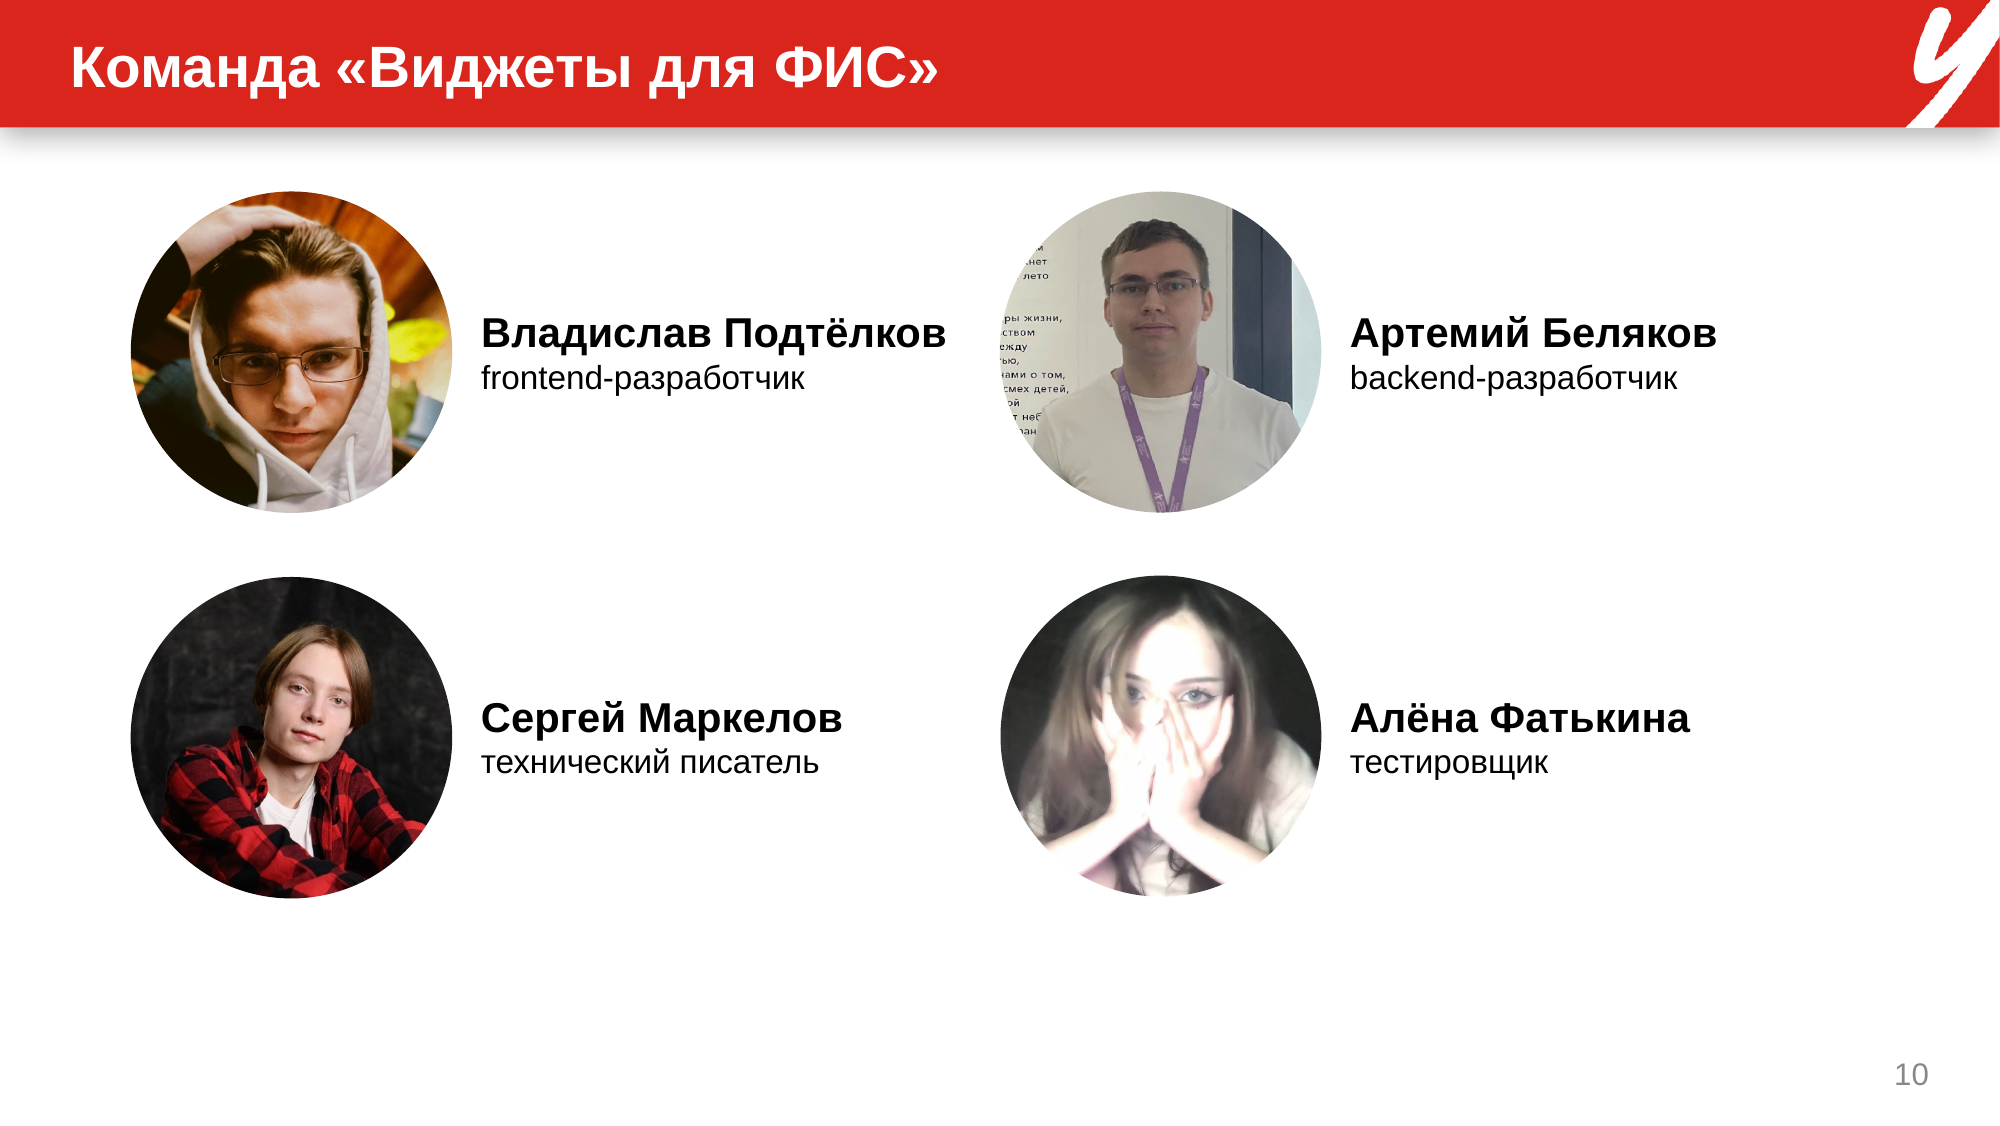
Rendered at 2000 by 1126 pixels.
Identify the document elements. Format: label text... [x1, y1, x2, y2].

text_box Владислав Подтёлков frontend-разработчик [466, 298, 966, 404]
text_box Алёна Фатькина тестировщик [1334, 683, 1708, 789]
picture [999, 191, 1322, 513]
text_box Артемий Беляков backend-разработчик [1334, 298, 1736, 404]
picture [130, 576, 453, 899]
picture [1000, 575, 1322, 897]
title Команда «Виджеты для ФИС» [51, 0, 1876, 128]
picture [1887, 0, 2000, 128]
slide_number ‹#› [1824, 1042, 1949, 1103]
picture [130, 191, 453, 514]
text_box Сергей Маркелов технический писатель [465, 683, 861, 789]
